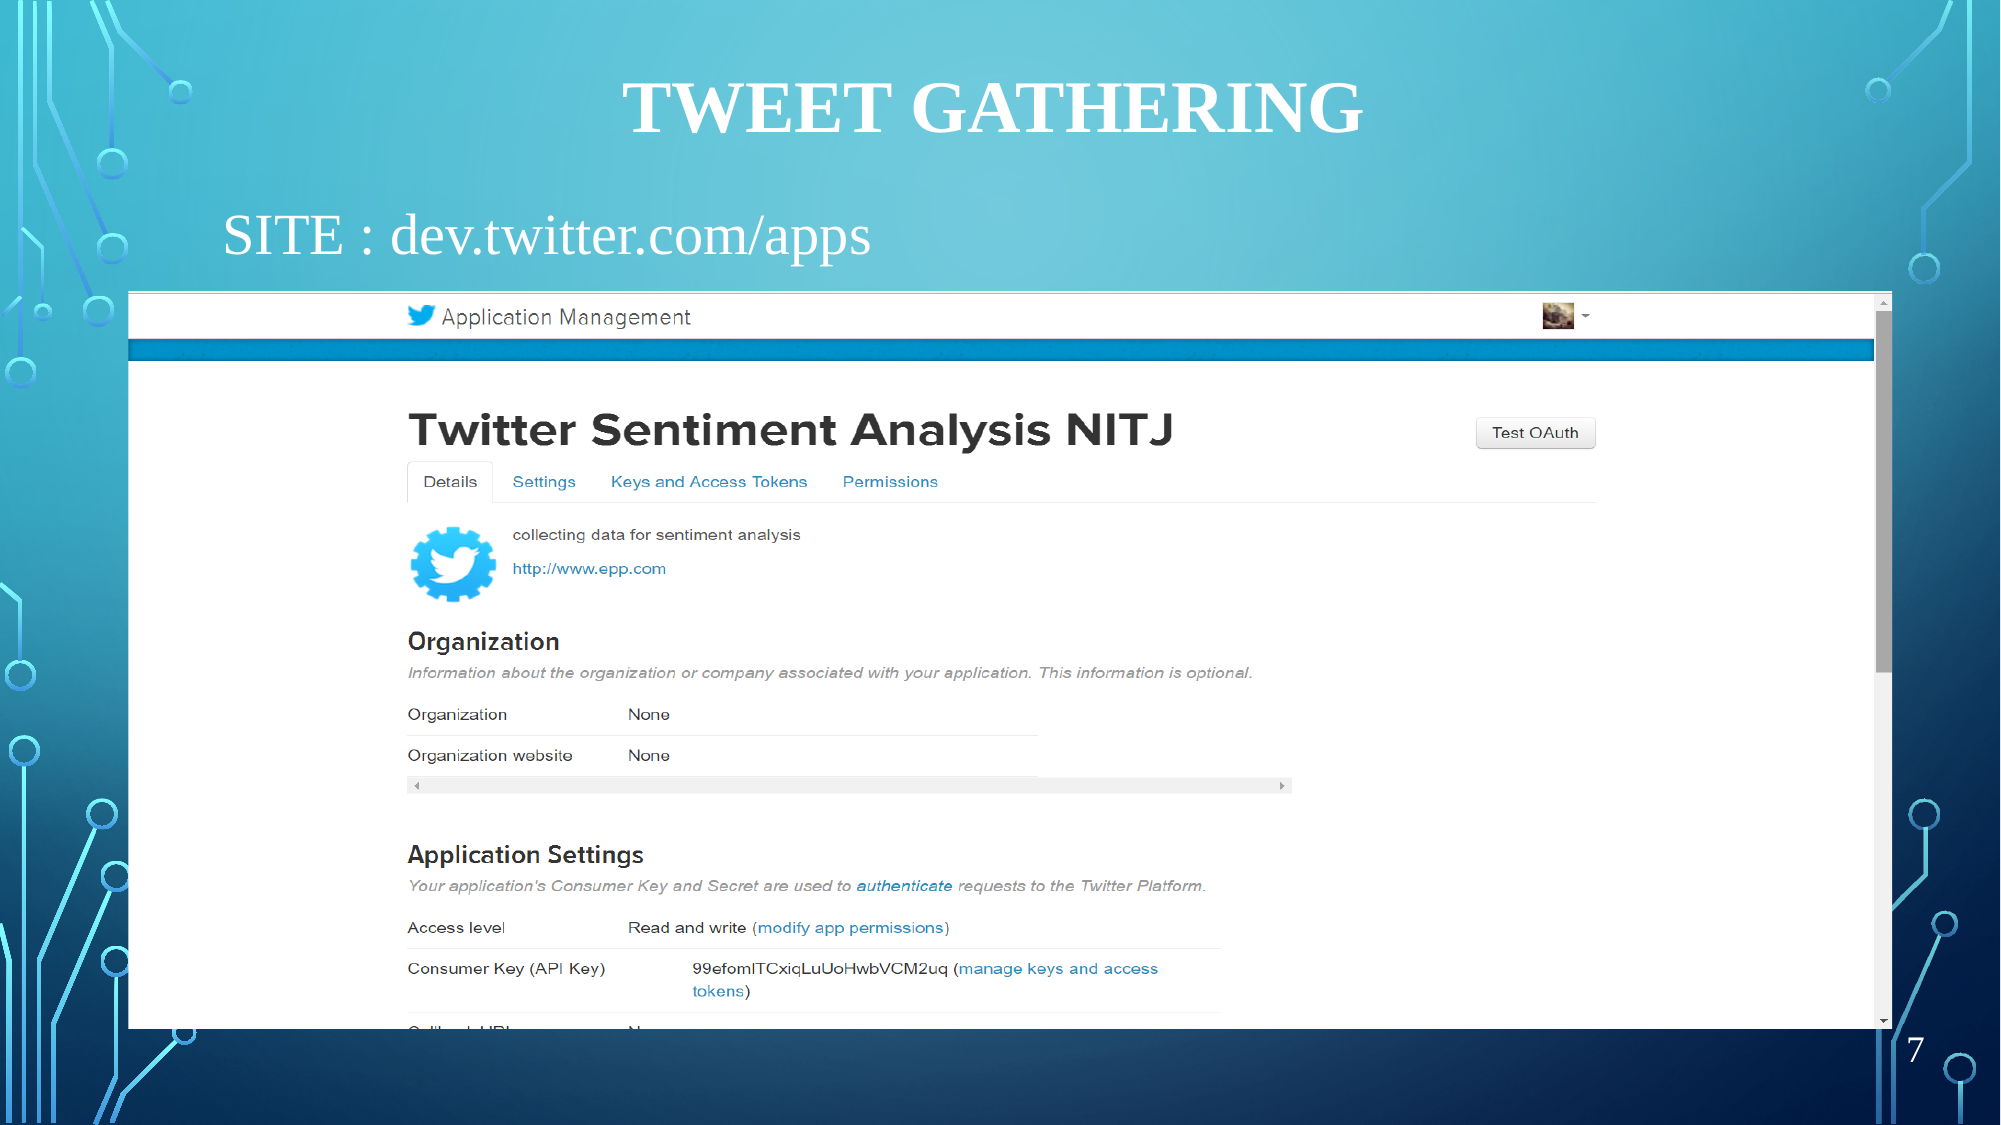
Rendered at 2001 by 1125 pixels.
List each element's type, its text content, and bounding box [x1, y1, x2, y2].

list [128, 290, 1893, 1030]
title Tweet Gathering [607, 28, 1414, 189]
slide_number 7 [1813, 1017, 1940, 1078]
text_box SITE : dev.twitter.com/apps [207, 188, 888, 274]
